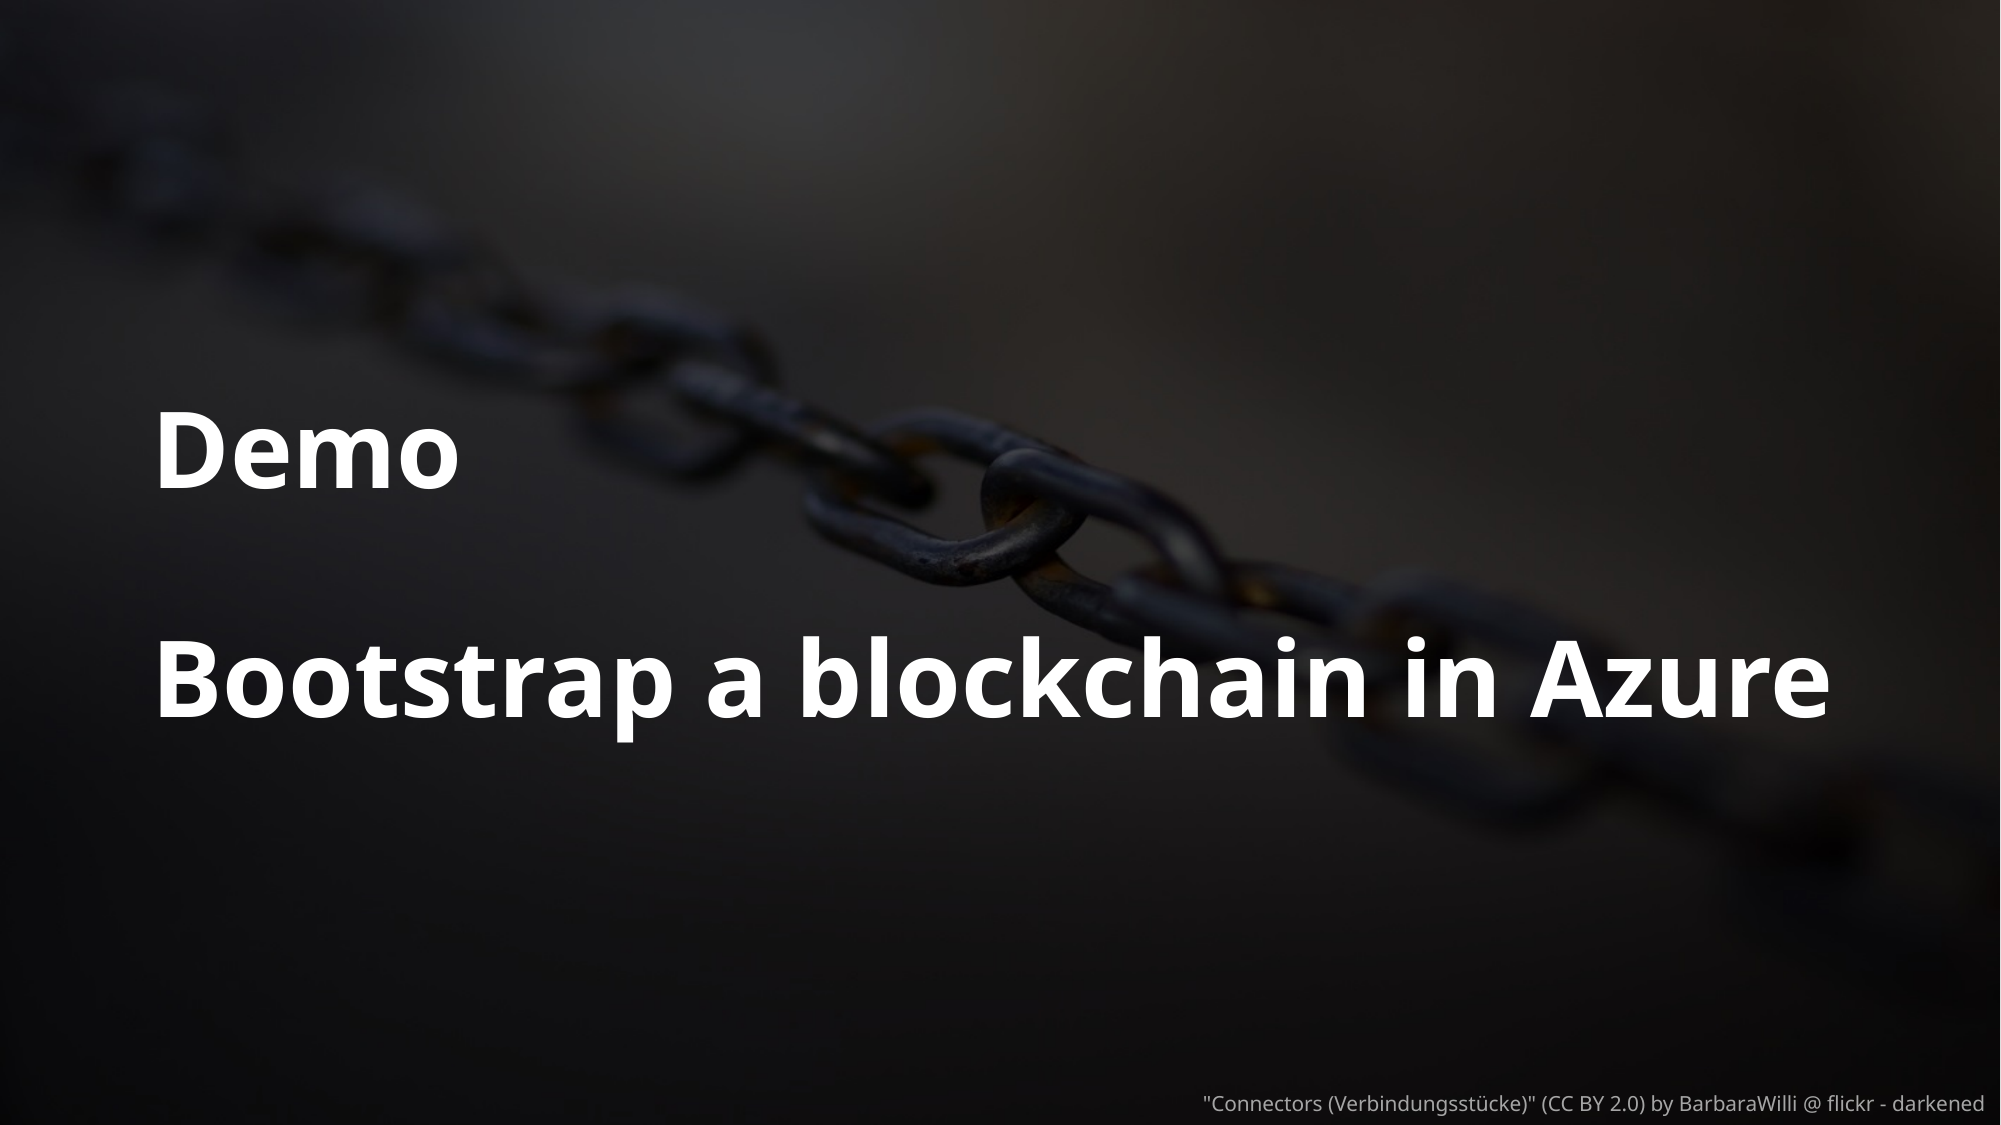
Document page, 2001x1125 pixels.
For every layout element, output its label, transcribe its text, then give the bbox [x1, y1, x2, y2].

title Demo Bootstrap a blockchain in Azure [136, 280, 1862, 749]
picture [0, 0, 2001, 1125]
